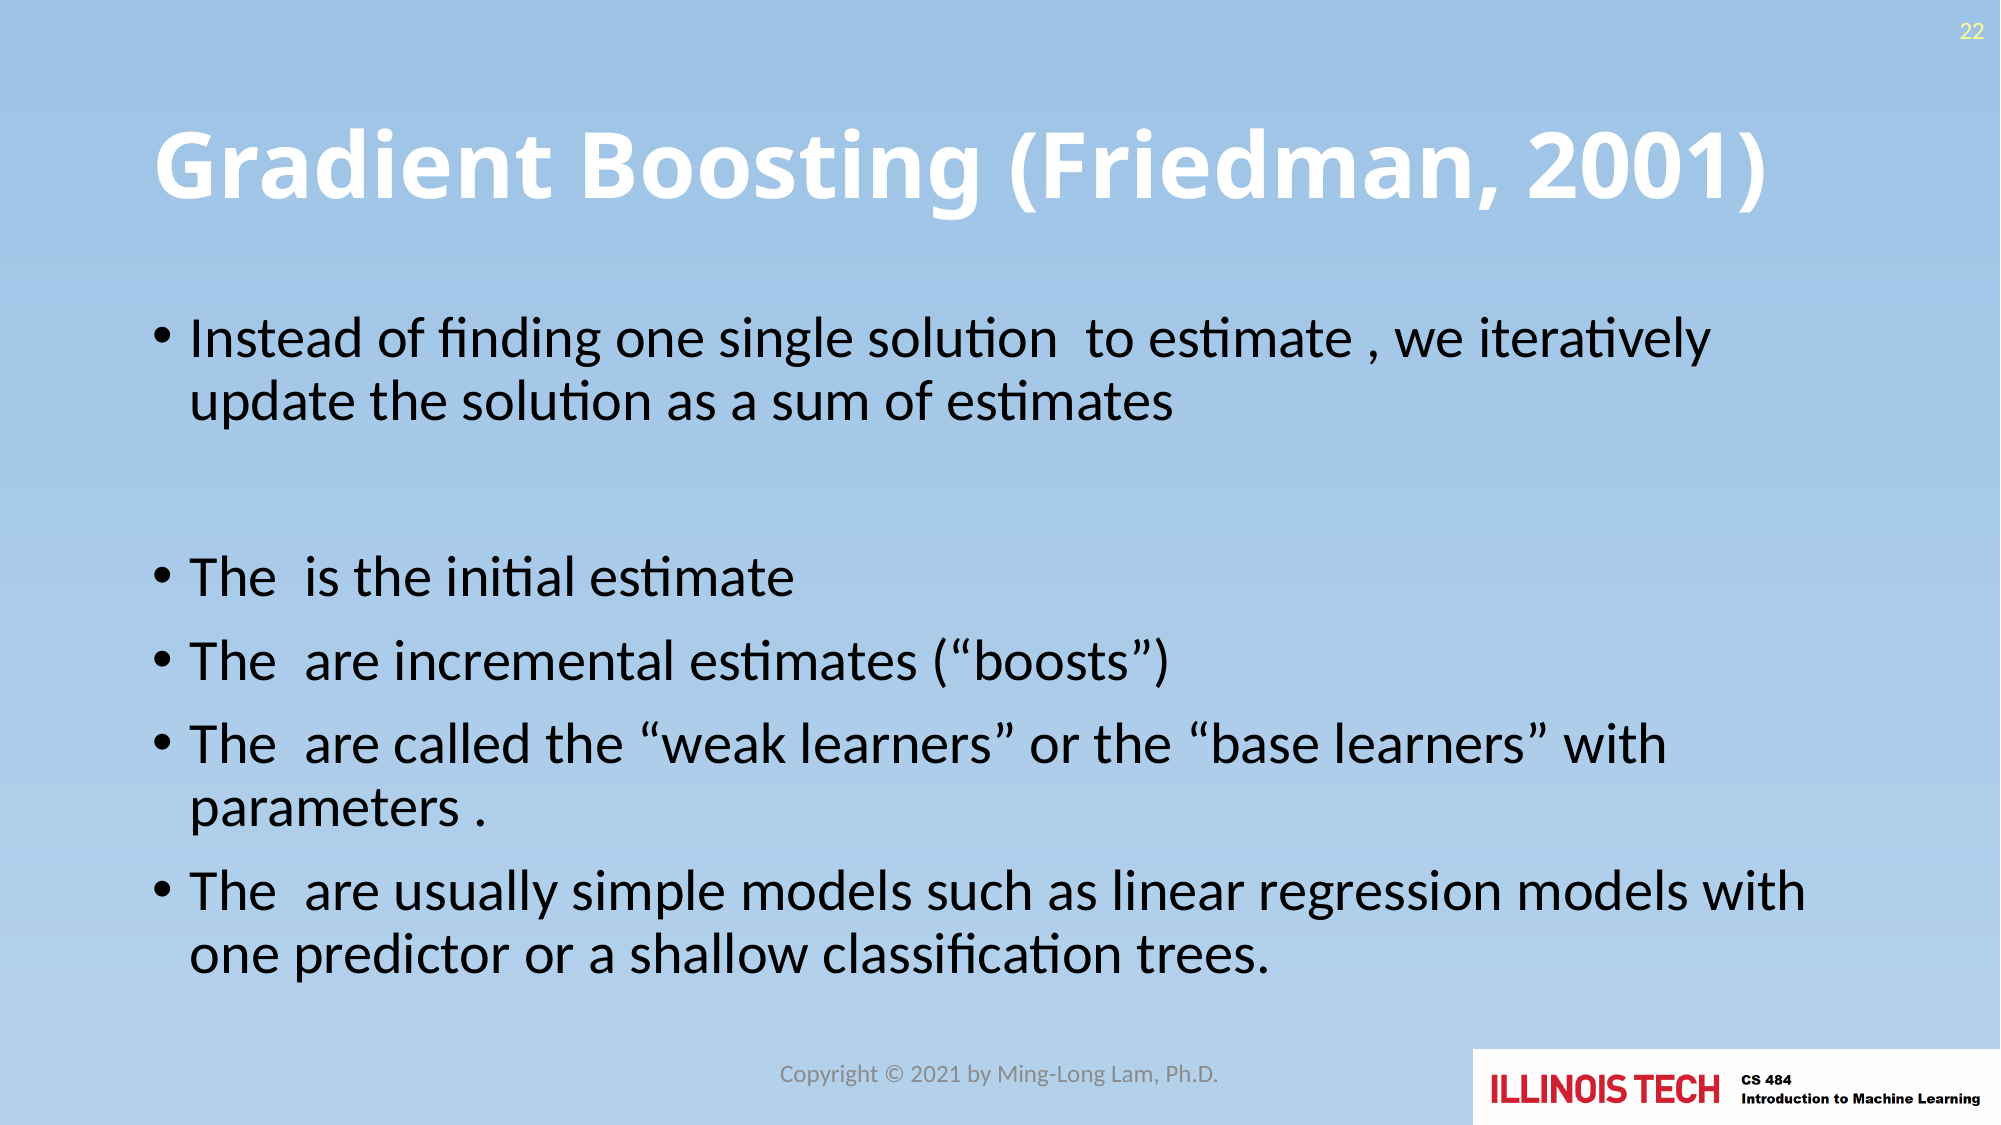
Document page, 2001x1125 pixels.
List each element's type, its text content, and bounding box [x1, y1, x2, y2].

title Gradient Boosting (Friedman, 2001) [137, 59, 1863, 278]
footer Copyright © 2021 by Ming-Long Lam, Ph.D. [662, 1042, 1338, 1103]
slide_number 22 [1550, 0, 2000, 60]
picture [1473, 1049, 2000, 1125]
